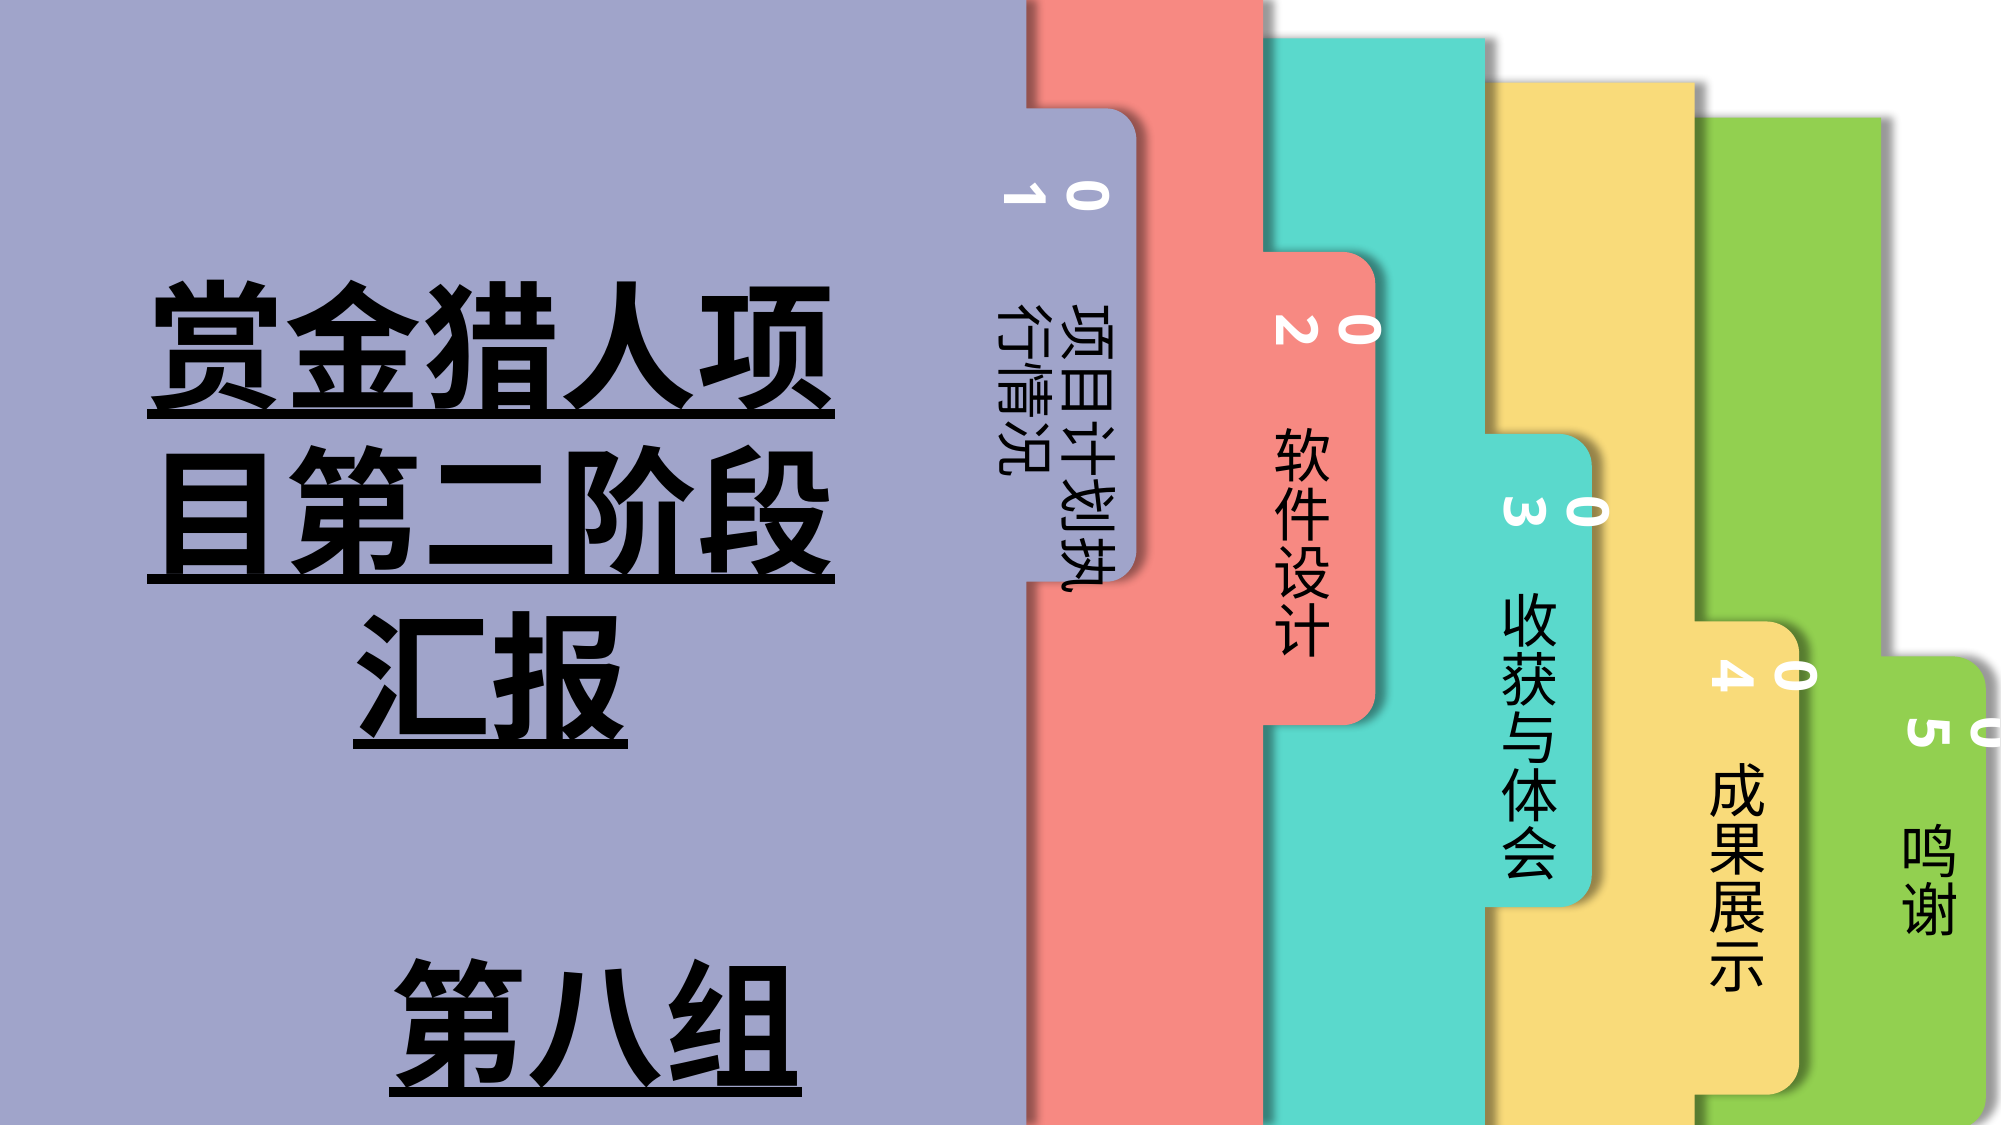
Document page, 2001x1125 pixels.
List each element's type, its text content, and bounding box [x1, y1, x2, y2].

text_box 01 [1026, 164, 1125, 253]
list 04 [1692, 645, 1791, 734]
text_box 赏金猎人项目第二阶段汇报 [65, 253, 916, 809]
list 成果展示 [1691, 746, 1791, 1103]
list 收获与体会 [1484, 576, 1584, 1013]
list 鸣谢 [1884, 807, 1984, 1125]
list 软件设计 [1256, 411, 1356, 817]
text_box 项目计划执行情况 [1024, 288, 1124, 645]
list 02 [1256, 298, 1356, 388]
list 03 [1484, 480, 1583, 570]
text_box 第八组 [374, 931, 870, 1112]
list 05 [1888, 701, 1988, 790]
